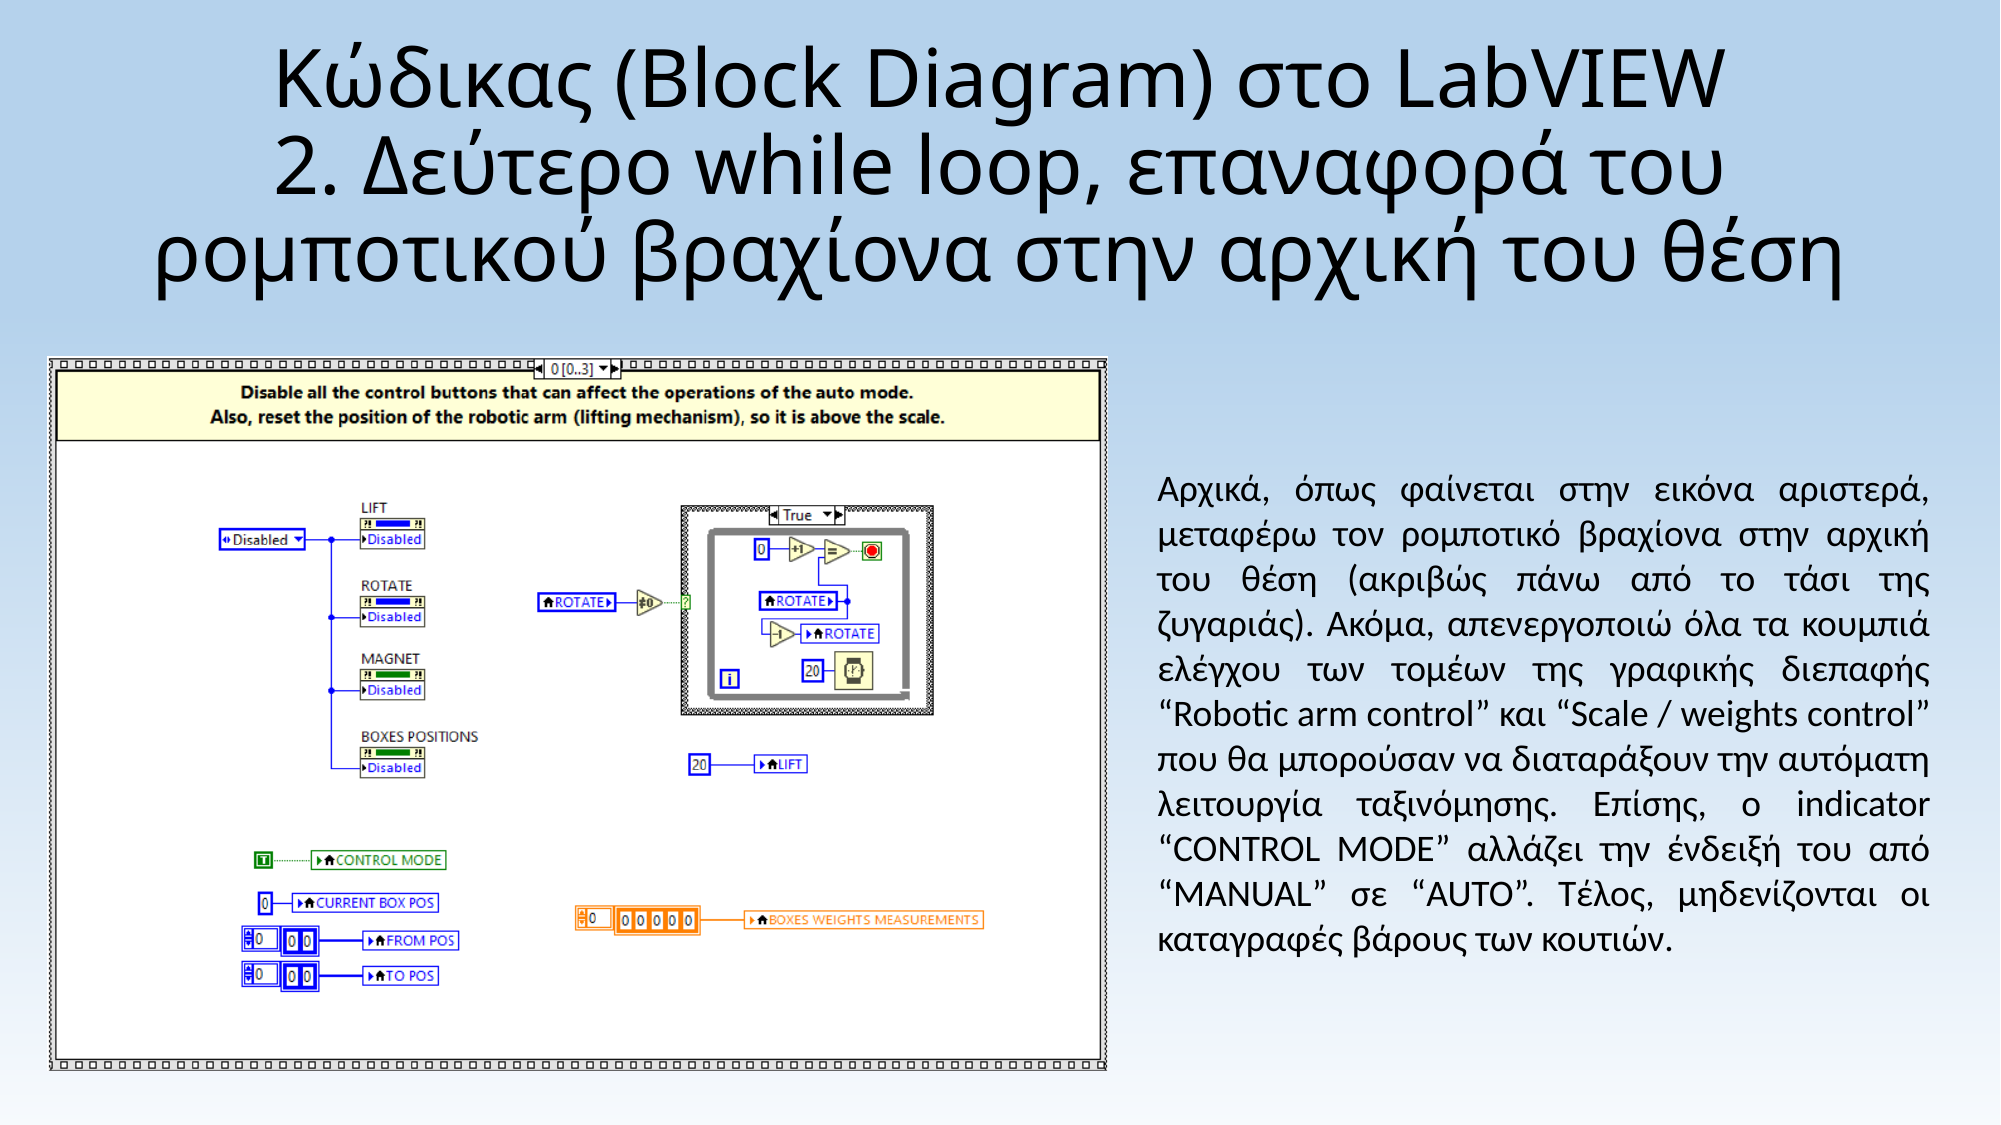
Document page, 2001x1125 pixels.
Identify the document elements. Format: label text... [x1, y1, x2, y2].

title Κώδικας (Block Diagram) στο LabVIEW 2. Δεύτερο while loop, επαναφορά του ρομποτικού βραχίονα στην αρχική του θέση [111, 18, 1889, 320]
picture [47, 356, 1108, 1071]
text_box Αρχικά, όπως φαίνεται στην εικόνα αριστερά, μεταφέρω τον ρομποτικό βραχίονα στην αρχική του θέση (ακριβώς πάνω από το τάσι της ζυγαριάς). Ακόμα, απενεργοποιώ όλα τα κουμπιά ελέγχου των τομέων της γραφικής διεπαφής “Robotic arm control” και “Scale / weights control” που θα μπορούσαν να διαταράξουν την αυτόματη λειτουργία ταξινόμησης. Επίσης, ο indicator “CONTROL MODE” αλλάζει την ένδειξή του από “MANUAL” σε “AUTO”. Τέλος, μηδενίζονται οι καταγραφές βάρους των κουτιών. [1142, 456, 1946, 966]
